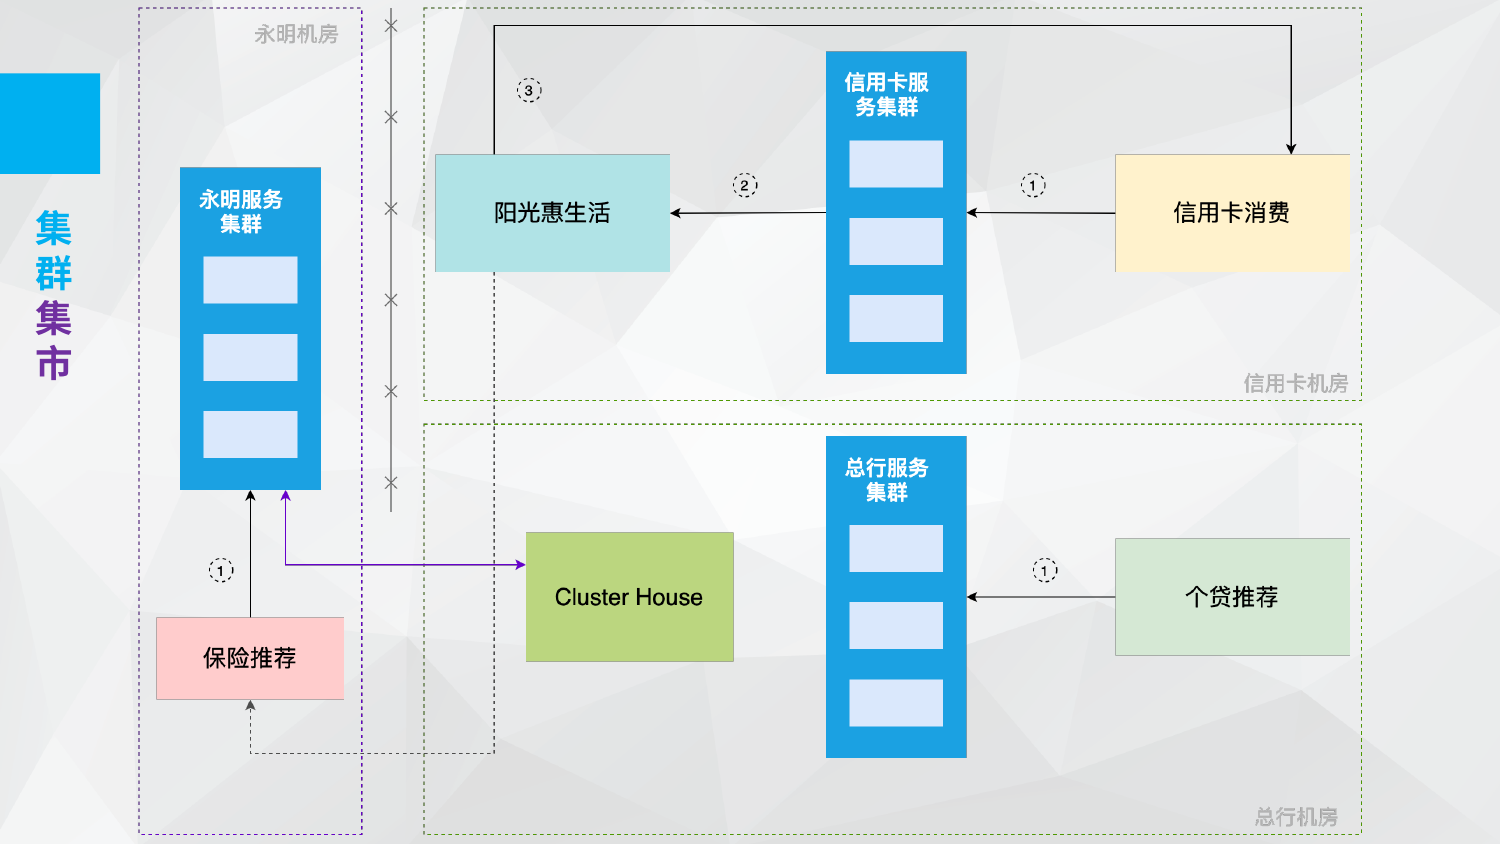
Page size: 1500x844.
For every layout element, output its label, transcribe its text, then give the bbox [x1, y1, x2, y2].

text_box [0, 73, 101, 174]
text_box 集群集市 [20, 197, 80, 393]
picture [0, 0, 1500, 844]
